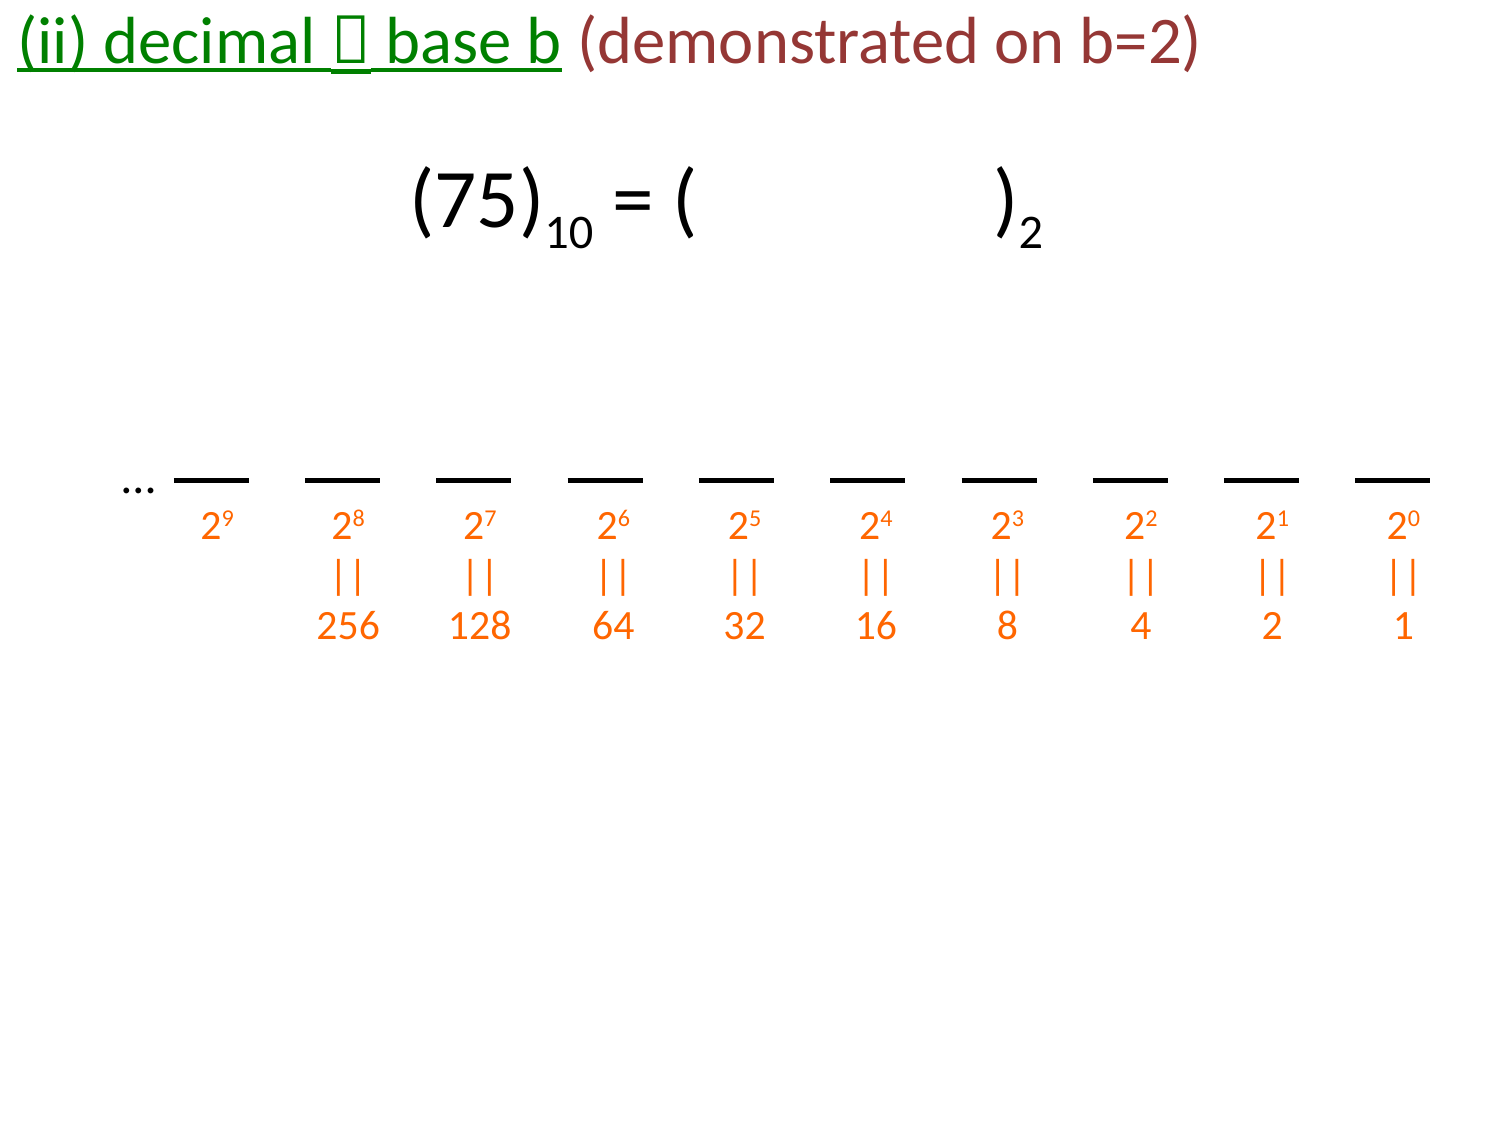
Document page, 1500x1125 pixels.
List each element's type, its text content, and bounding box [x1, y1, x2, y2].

text_box … [31, 381, 1500, 530]
text_box 25 || 32 [695, 490, 794, 656]
text_box 28 || 256 [299, 490, 397, 656]
text_box 23 || 8 [958, 490, 1057, 656]
list (75)10 = (1001011)2 [319, 136, 1144, 285]
title (ii) decimal  base b (demonstrated on b=2) [2, 0, 1353, 131]
text_box 29 [168, 490, 266, 556]
text_box 22 || 4 [1092, 490, 1190, 656]
text_box 21 || 2 [1223, 490, 1321, 656]
text_box 27 || 128 [431, 490, 529, 656]
text_box 26 || 64 [564, 490, 662, 656]
text_box 24 || 16 [827, 490, 925, 656]
text_box 20 || 1 [1354, 490, 1453, 656]
